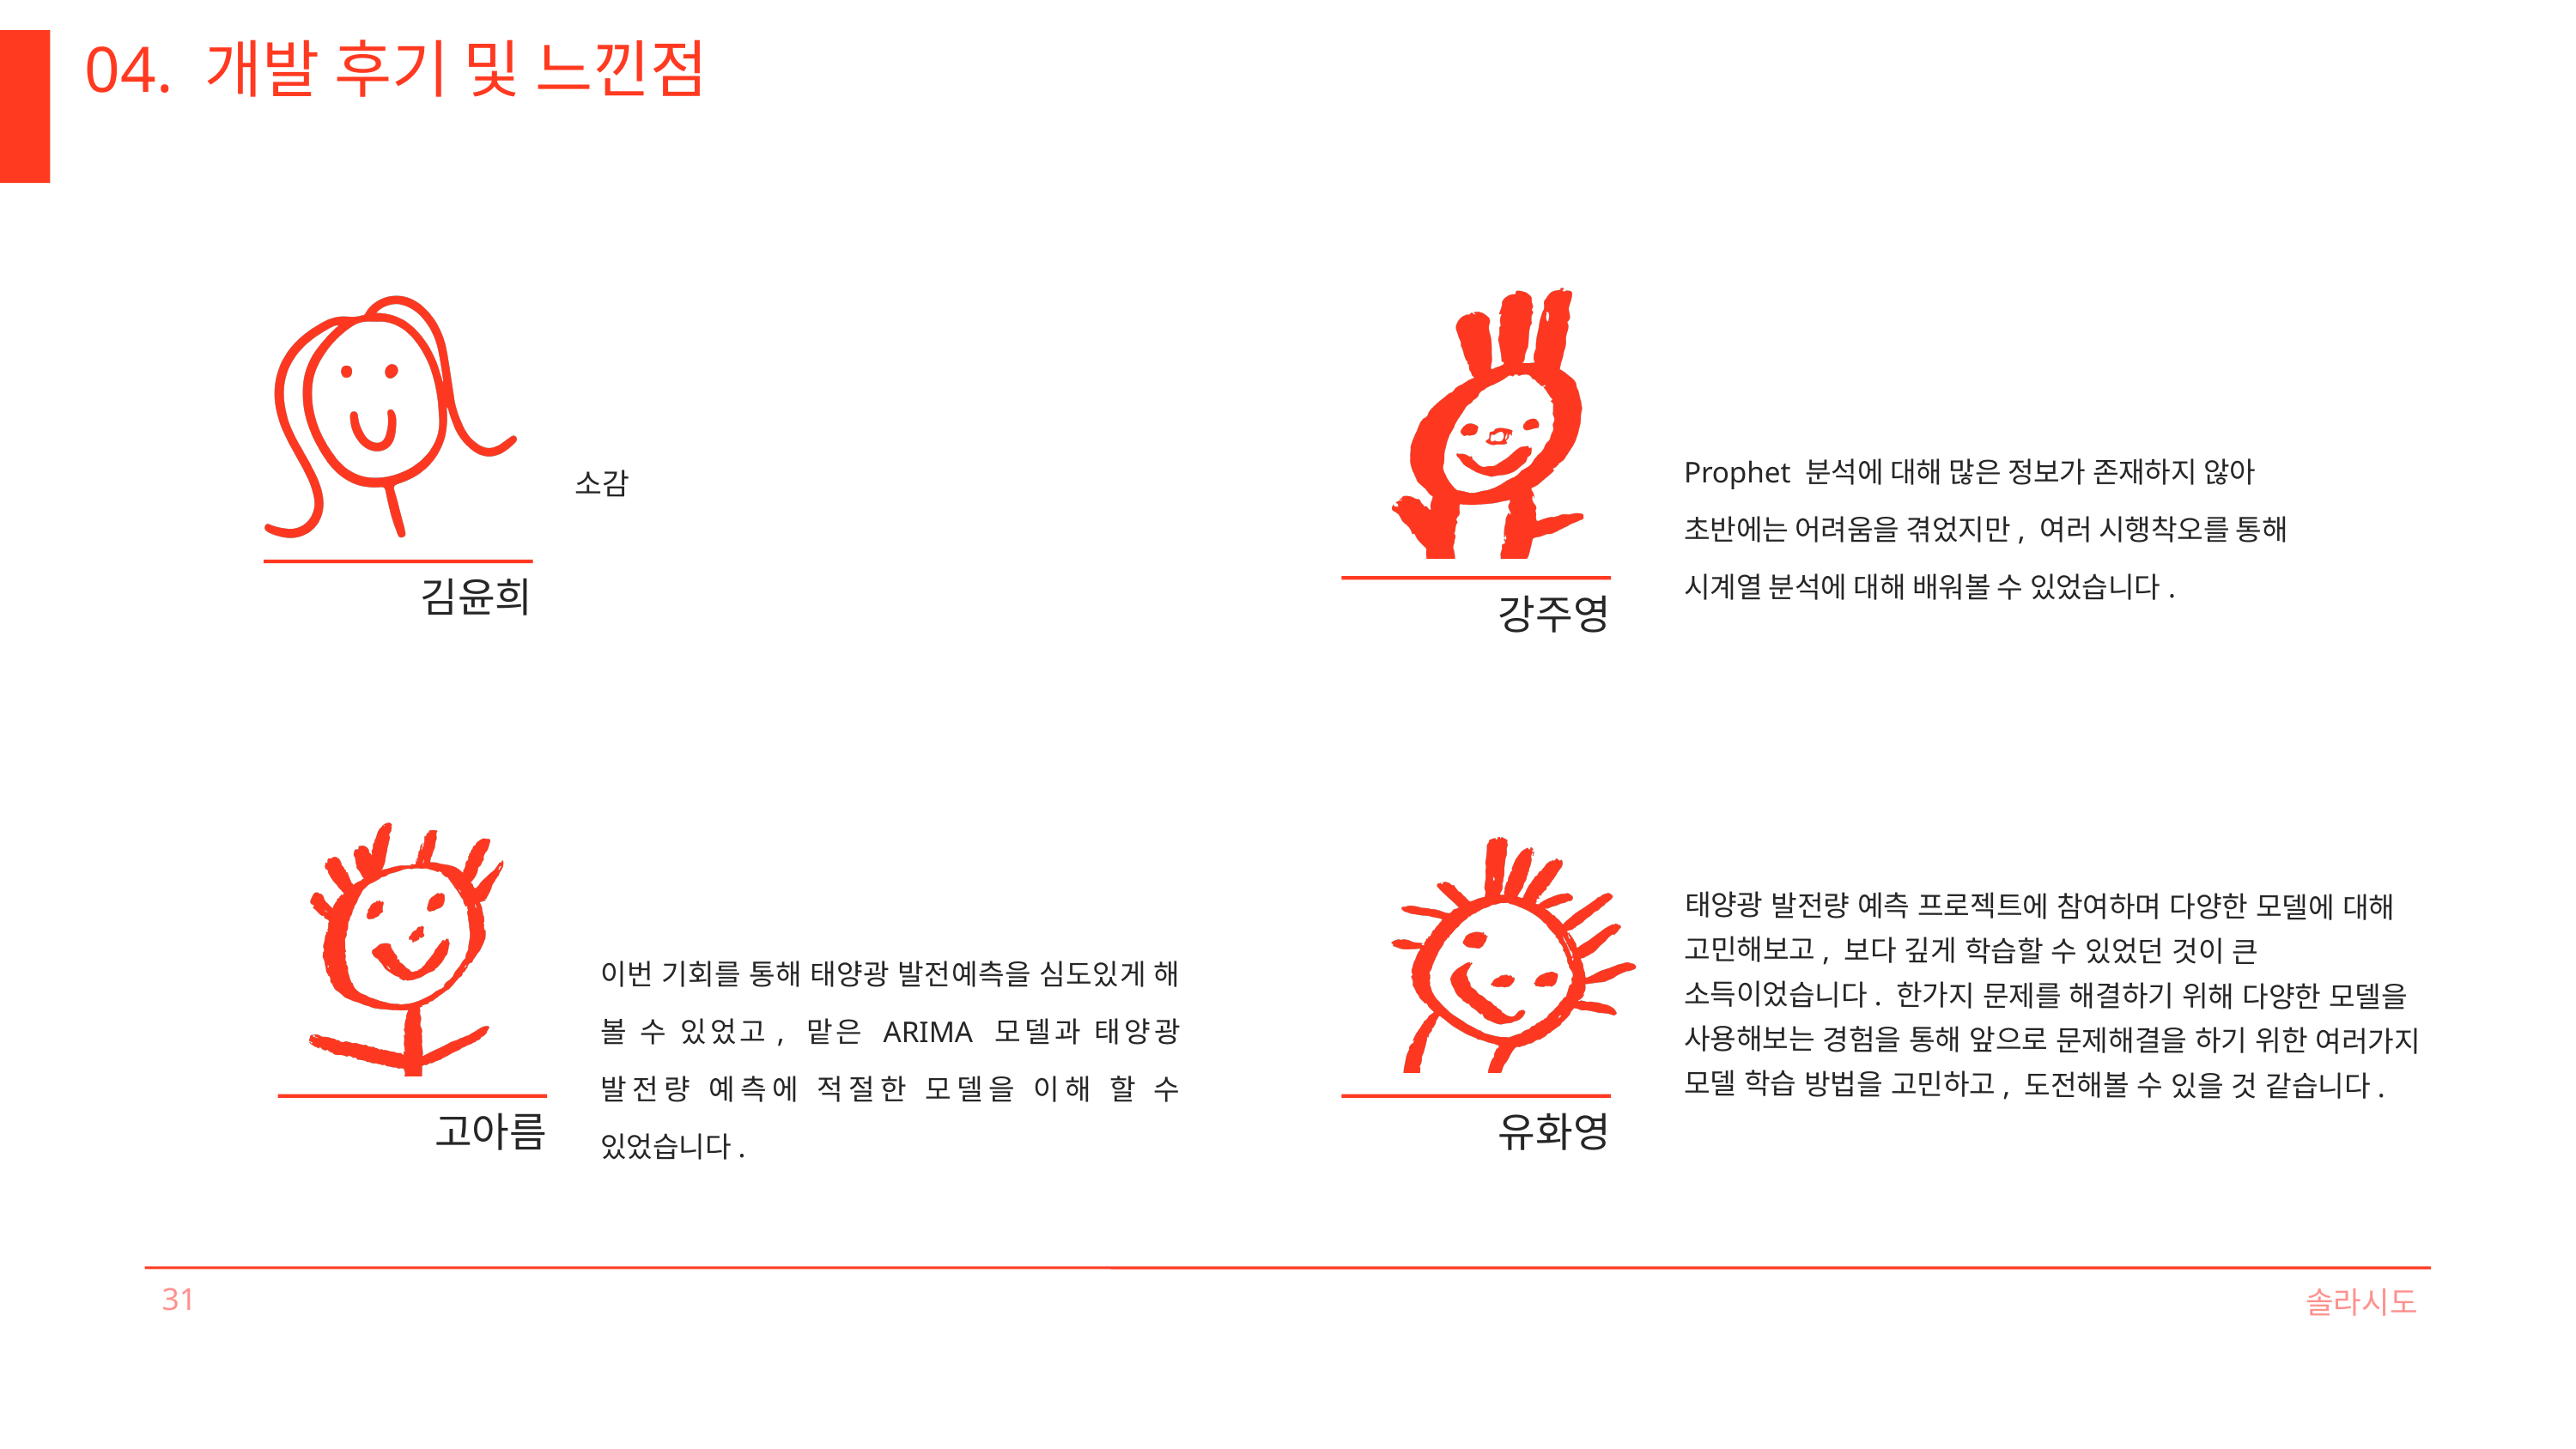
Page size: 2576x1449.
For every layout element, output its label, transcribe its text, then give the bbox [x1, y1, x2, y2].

text_box 이번 기회를 통해 태양광 발전예측을 심도있게 해 볼 수 있었고, 맡은 ARIMA 모델과 태양광 발전량 예측에 적절한 모델을 이해 할 수 있었습니다. [600, 933, 1181, 1164]
slide_number 31 [149, 1275, 450, 1326]
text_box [277, 822, 548, 1158]
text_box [1341, 1095, 1612, 1158]
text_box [84, 29, 1682, 172]
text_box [1341, 288, 1612, 640]
picture [1390, 836, 1653, 1073]
footer 솔라시도 [2023, 1279, 2432, 1331]
text_box Prophet 분석에 대해 많은 정보가 존재하지 않아 초반에는 어려움을 겪었지만, 여러 시행착오를 통해 시계열 분석에 대해 배워볼 수 있었습니다. [1684, 430, 2329, 603]
text_box 소감 [574, 456, 845, 503]
text_box 태양광 발전량 예측 프로젝트에 참여하며 다양한 모델에 대해 고민해보고, 보다 깊게 학습할 수 있었던 것이 큰 소득이었습니다. 한가지 문제를 해결하기 위해 다양한 모델을 사용해보는 경험을 통해 앞으로 문제해결을 하기 위한 여러가지 모델 학습 방법을 고민하고, 도전해볼 수 있을 것 같습니다. [1683, 876, 2425, 1104]
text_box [263, 288, 533, 623]
